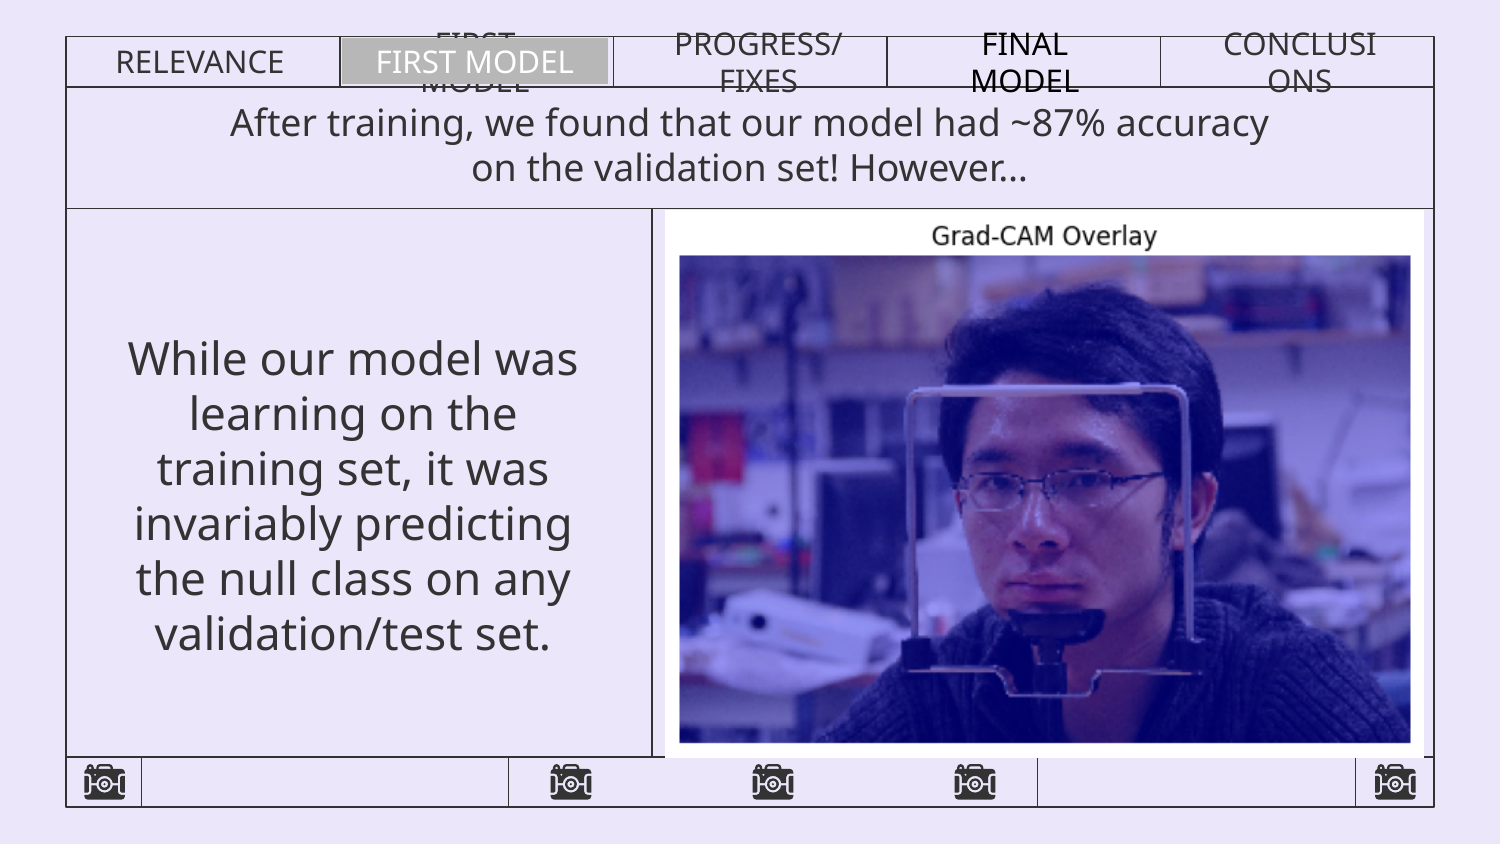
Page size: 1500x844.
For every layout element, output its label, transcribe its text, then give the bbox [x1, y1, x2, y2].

picture [665, 209, 1424, 758]
text_box FIRST MODEL [373, 30, 577, 39]
text_box While our model was learning on the training set, it was invariably predicting the null class on any validation/test set. [88, 314, 619, 591]
text_box After training, we found that our model had ~87% accuracy on the validation set! However… [192, 84, 1308, 234]
text_box PROGRESS/FIXES [648, 30, 870, 84]
text_box CONCLUSIONS [1198, 30, 1402, 93]
text_box FIRST MODEL [342, 39, 608, 84]
text_box FINAL MODEL [923, 30, 1127, 84]
text_box RELEVANCE [98, 30, 302, 93]
